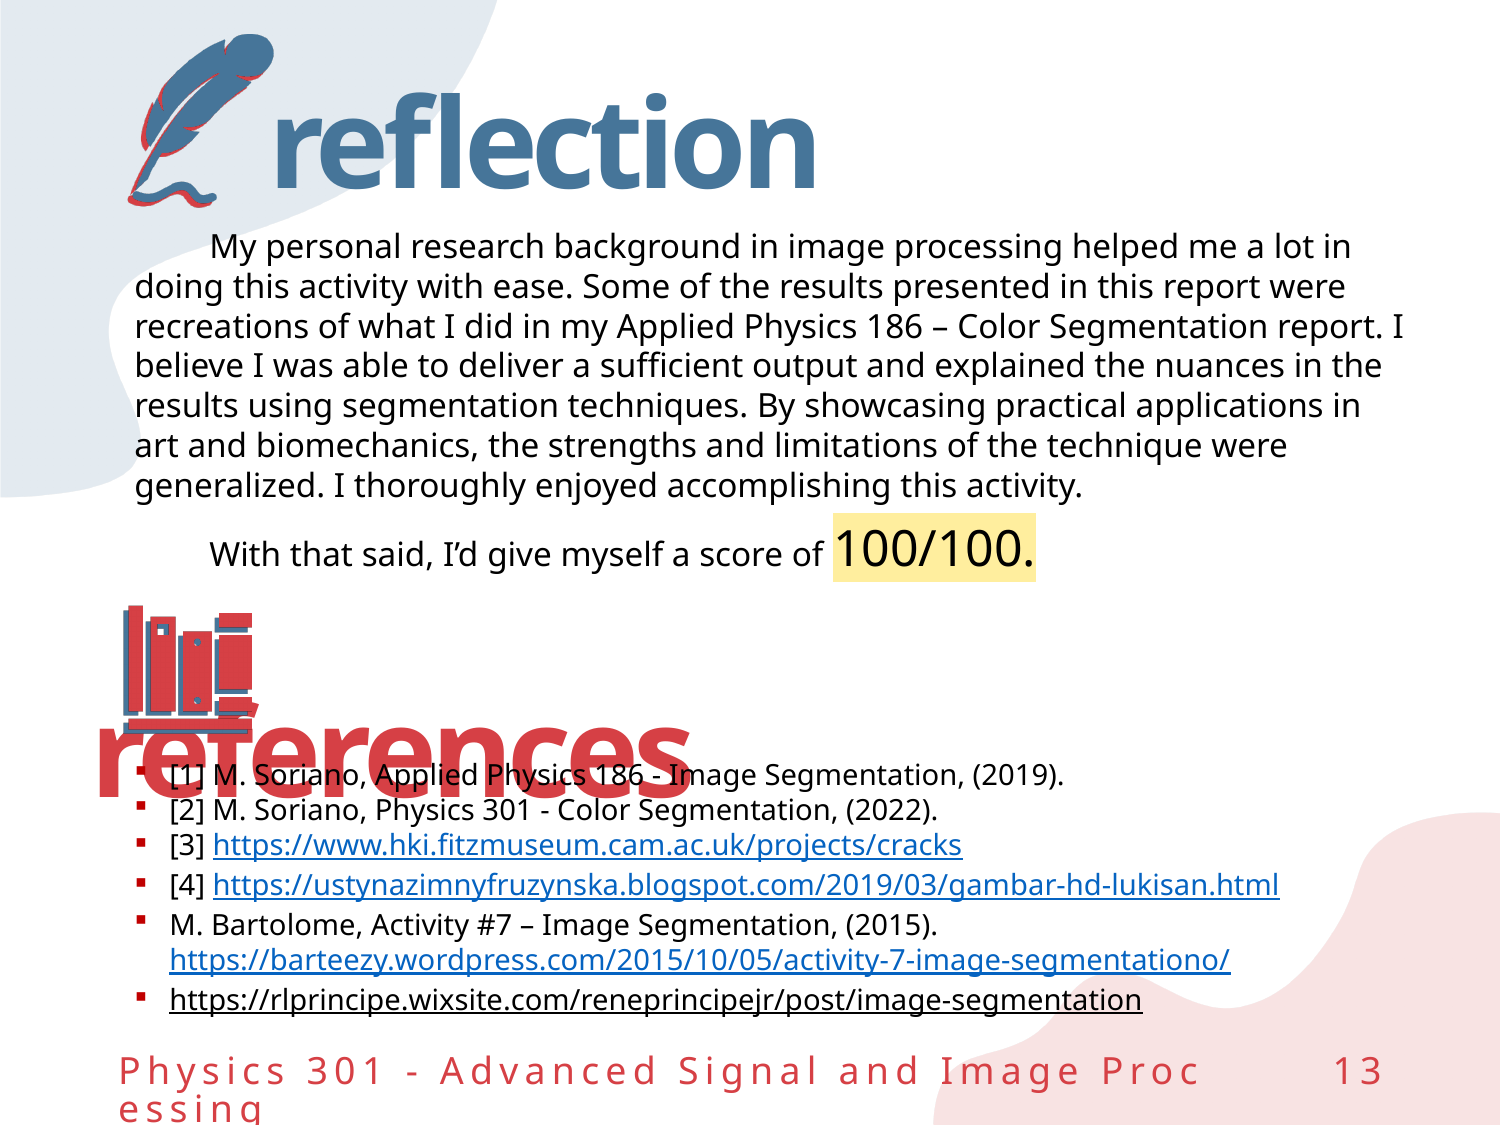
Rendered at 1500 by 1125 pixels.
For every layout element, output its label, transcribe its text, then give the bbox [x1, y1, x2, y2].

picture [852, 478, 1500, 1125]
picture [103, 199, 568, 217]
footer Physics 301 - Advanced Signal and Image Processing [103, 1042, 1222, 1103]
slide_number 13 [1244, 1042, 1397, 1103]
list My personal research background in image processing helped me a lot in doing this activity with ease. Some of the results presented in this report were recreations of what I did in my Applied Physics 186 – Color Segmentation report. I believe I was able to deliver a sufficient output and explained the nuances in the results using segmentation techniques. By showcasing practical applications in art and biomechanics, the strengths and limitations of the technique were generalized. I thoroughly enjoyed accomplishing this activity. With that said, I’d give myself a score of 100/100. [103, 217, 1425, 568]
picture [1, 0, 568, 568]
title reflection [103, 97, 1425, 199]
list [1] M. Soriano, Applied Physics 186 - Image Segmentation, (2019). [2] M. Soriano, Physics 301 - Color Segmentation, (2022). [3] https://www.hki.fitzmuseum.cam.ac.uk/projects/cracks [4] https://ustynazimnyfruzynska.blogspot.com/2019/03/gambar-hd-lukisan.html M. Bartolome, Activity #7 – Image Segmentation, (2015). https://barteezy.wordpress.com/2015/10/05/activity-7-image-segmentationo/ https://rlprincipe.wixsite.com/reneprincipejr/post/image-segmentation [103, 749, 1425, 1028]
picture [103, 580, 277, 749]
